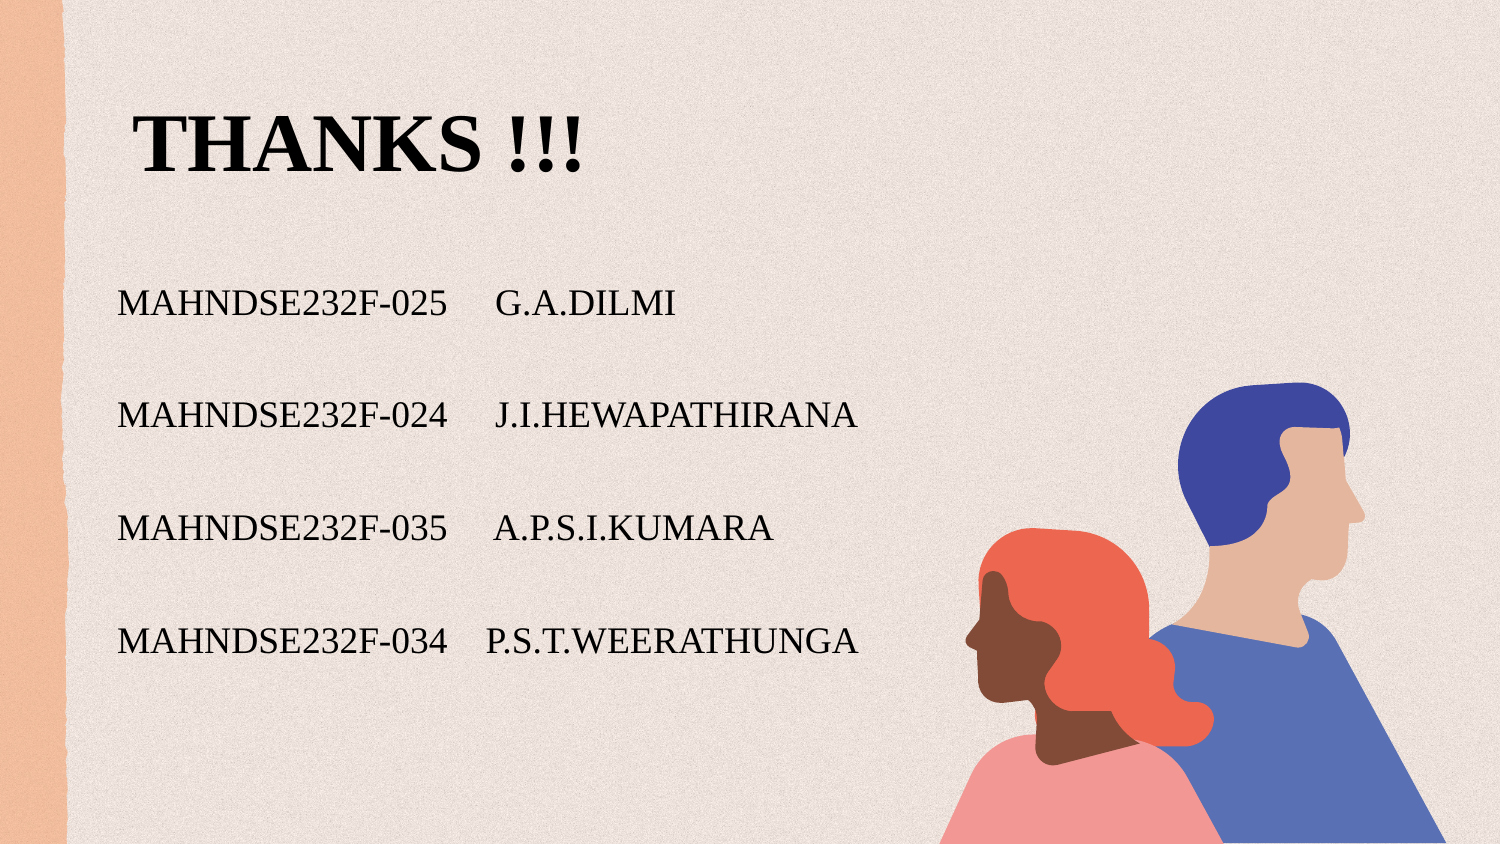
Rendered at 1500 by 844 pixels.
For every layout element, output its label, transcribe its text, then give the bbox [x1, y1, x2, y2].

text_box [1054, 382, 1447, 844]
title THANKS !!! [117, 72, 1383, 167]
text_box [933, 527, 1231, 844]
subtitle MAHNDSE232F-025 G.A.DILMI MAHNDSE232F-024 J.I.HEWAPATHIRANA MAHNDSE232F-035 A.P.S.I.KUMARA MAHNDSE232F-034 P.S.T.WEERATHUNGA [102, 259, 950, 670]
